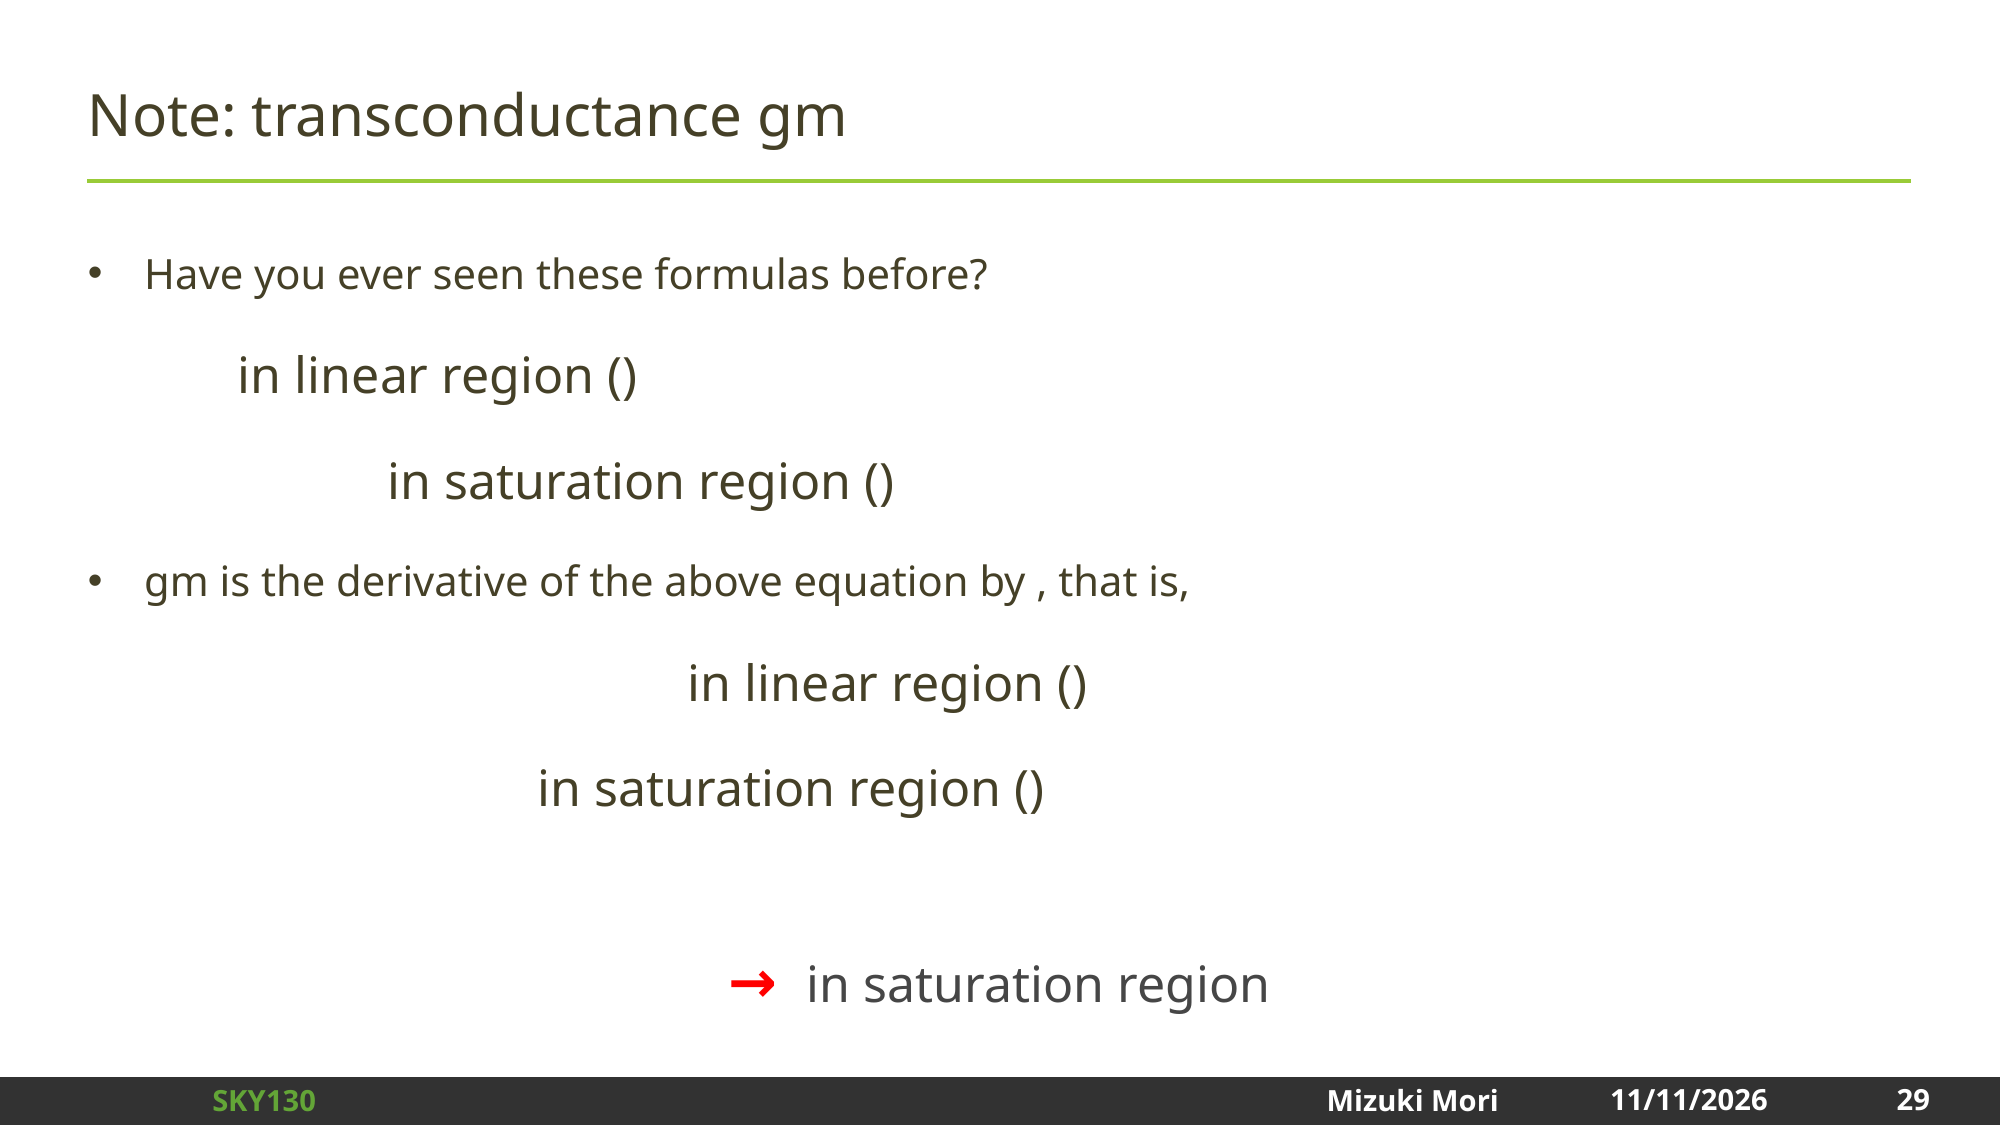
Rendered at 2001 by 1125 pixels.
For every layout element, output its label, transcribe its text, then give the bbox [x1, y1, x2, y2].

title Note: transconductance gm [72, 70, 1912, 163]
picture [0, 1077, 1550, 1125]
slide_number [1550, 1077, 1826, 1125]
slide_number 29 [1826, 1076, 2000, 1125]
